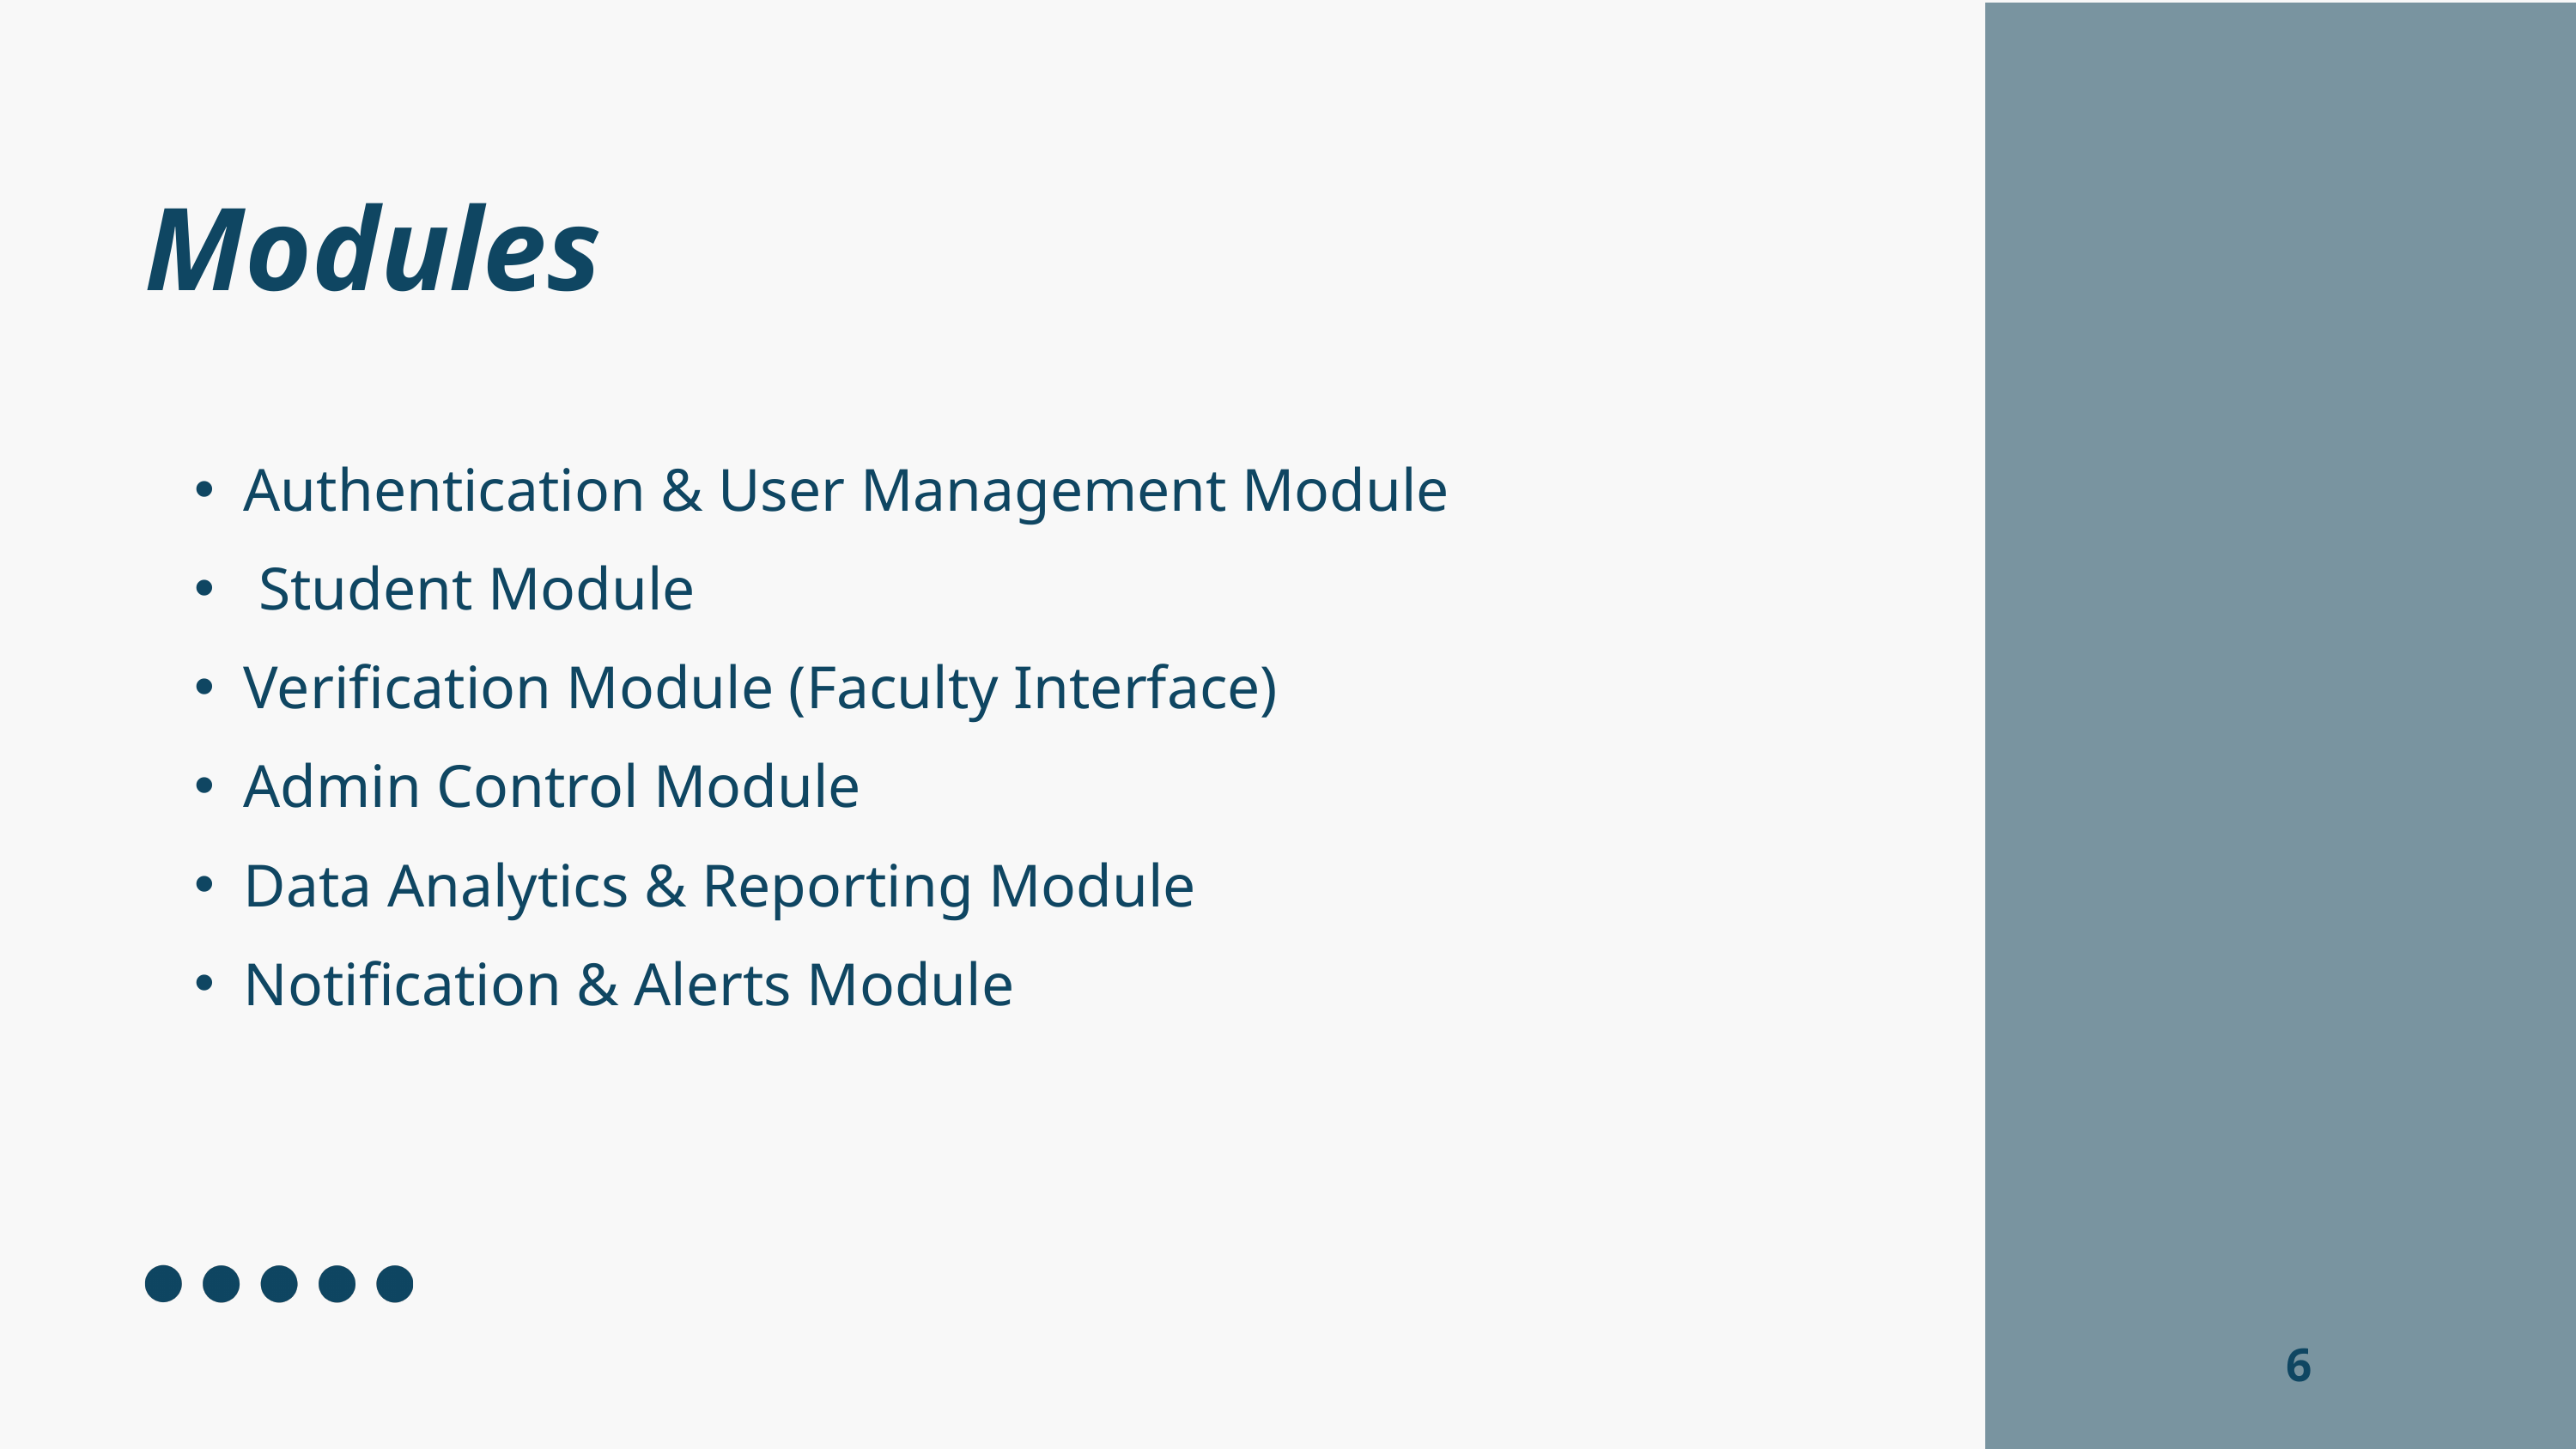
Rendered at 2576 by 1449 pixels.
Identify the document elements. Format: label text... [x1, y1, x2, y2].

text_box Modules [144, 152, 1468, 313]
text_box Authentication & User Management Module Student Module Verification Module (Faculty Interface) Admin Control Module Data Analytics & Reporting Module Notification & Alerts Module [144, 424, 1468, 1017]
text_box [144, 1264, 414, 1304]
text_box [1984, 2, 2576, 1449]
